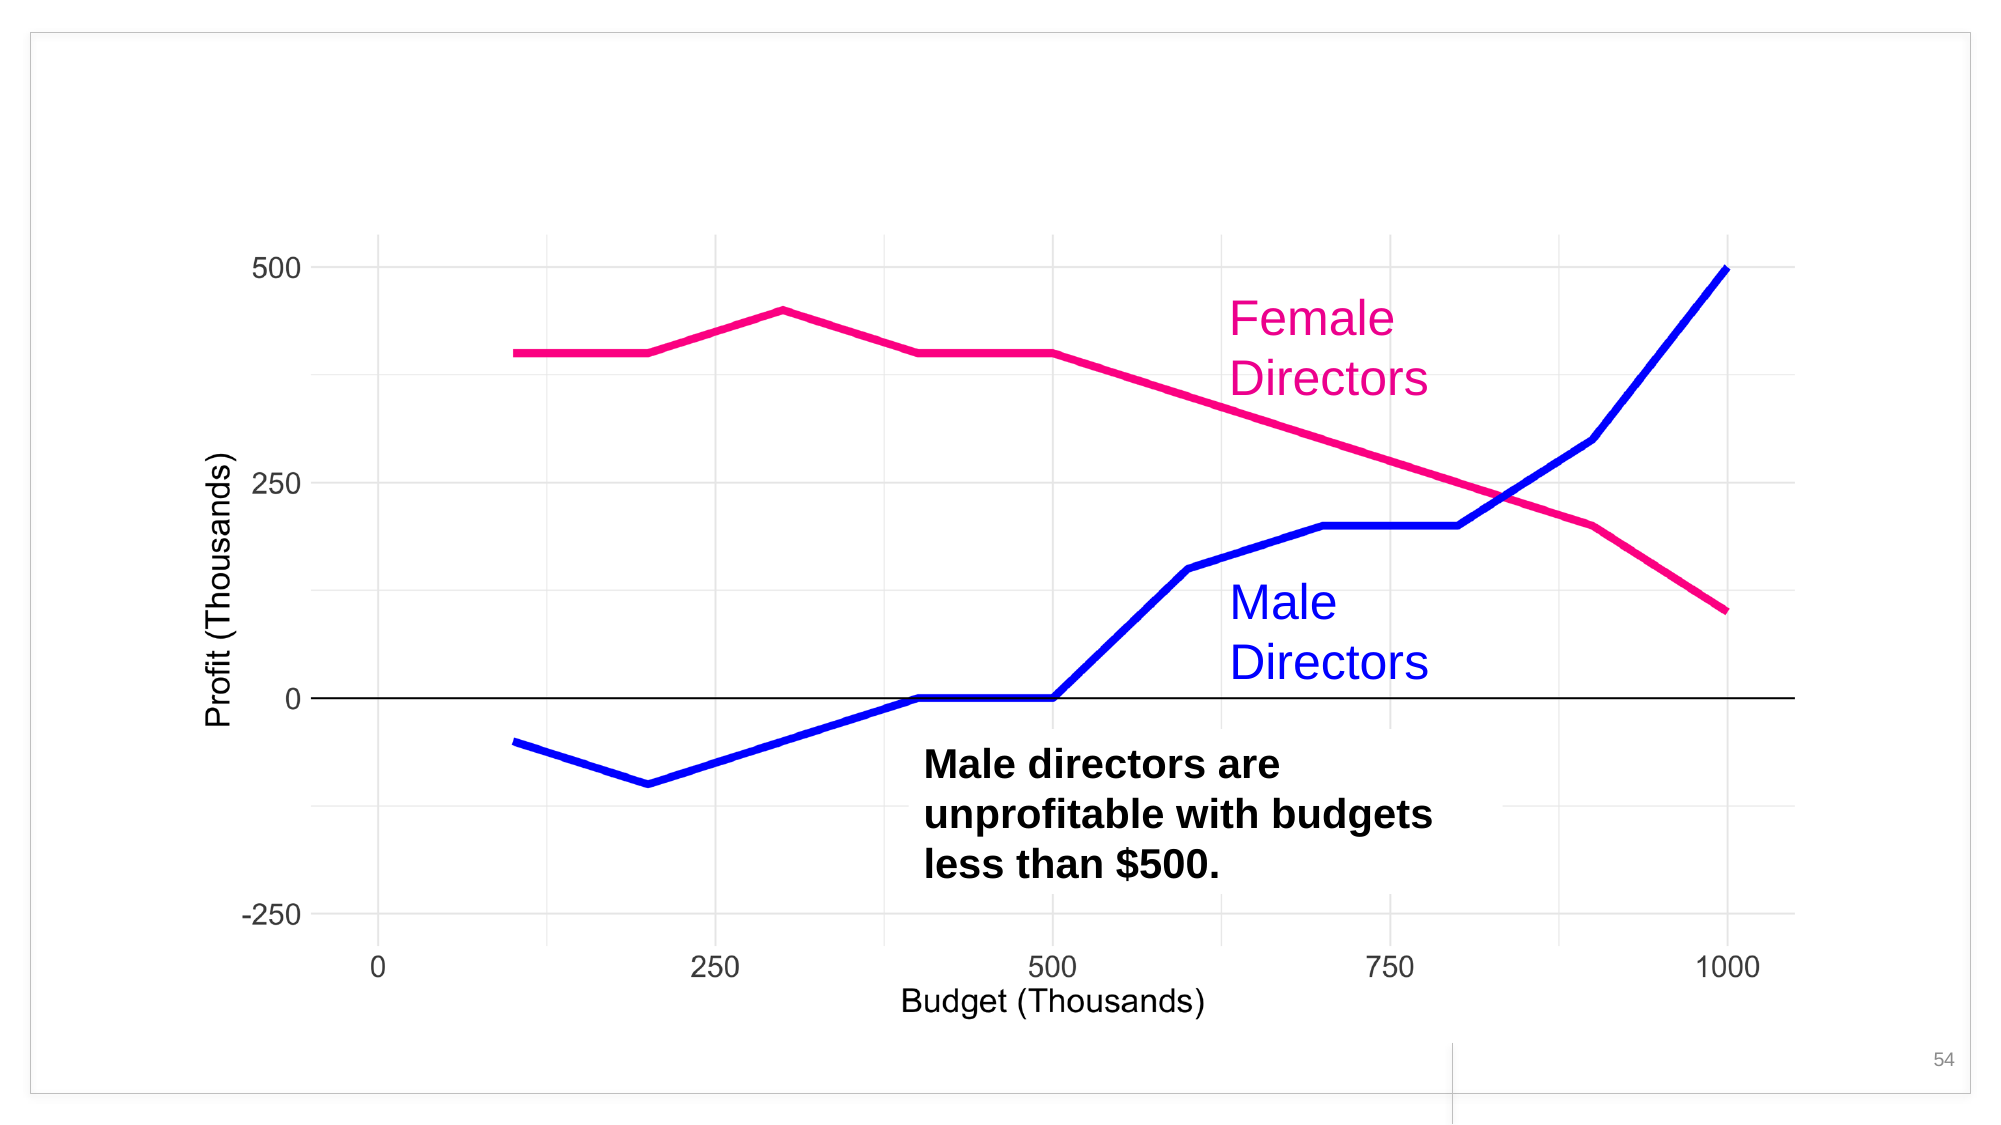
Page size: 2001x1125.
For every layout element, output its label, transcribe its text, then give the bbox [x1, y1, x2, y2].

picture [195, 224, 1805, 1030]
slide_number 54 [1899, 1028, 1970, 1089]
